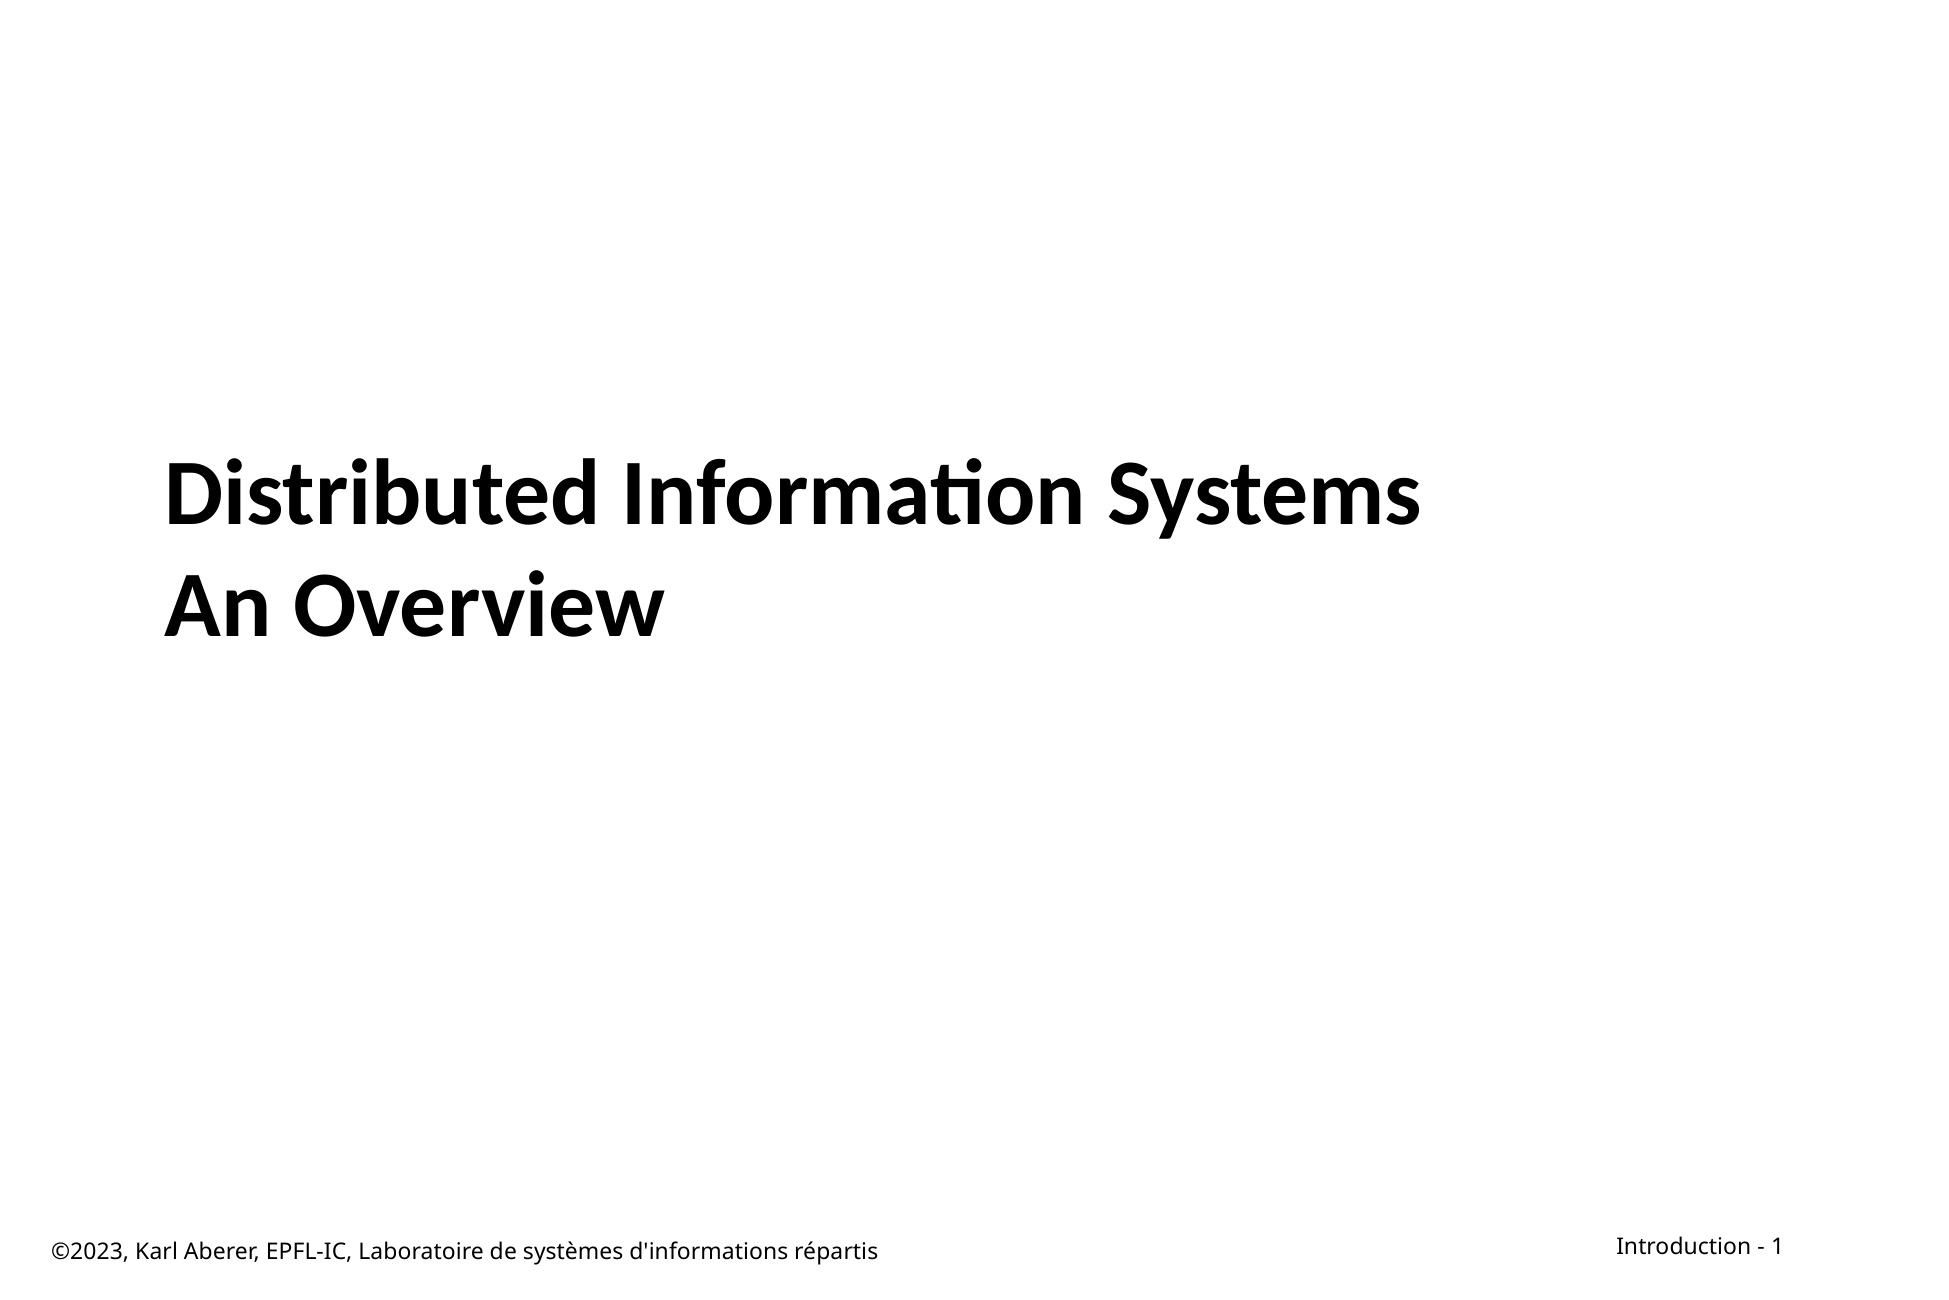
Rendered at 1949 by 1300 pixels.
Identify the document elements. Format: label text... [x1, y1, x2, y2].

title Distributed Information Systems An Overview [145, 403, 1803, 683]
footer ©2023, Karl Aberer, EPFL-IC, Laboratoire de systèmes d'informations répartis [32, 1227, 1284, 1271]
